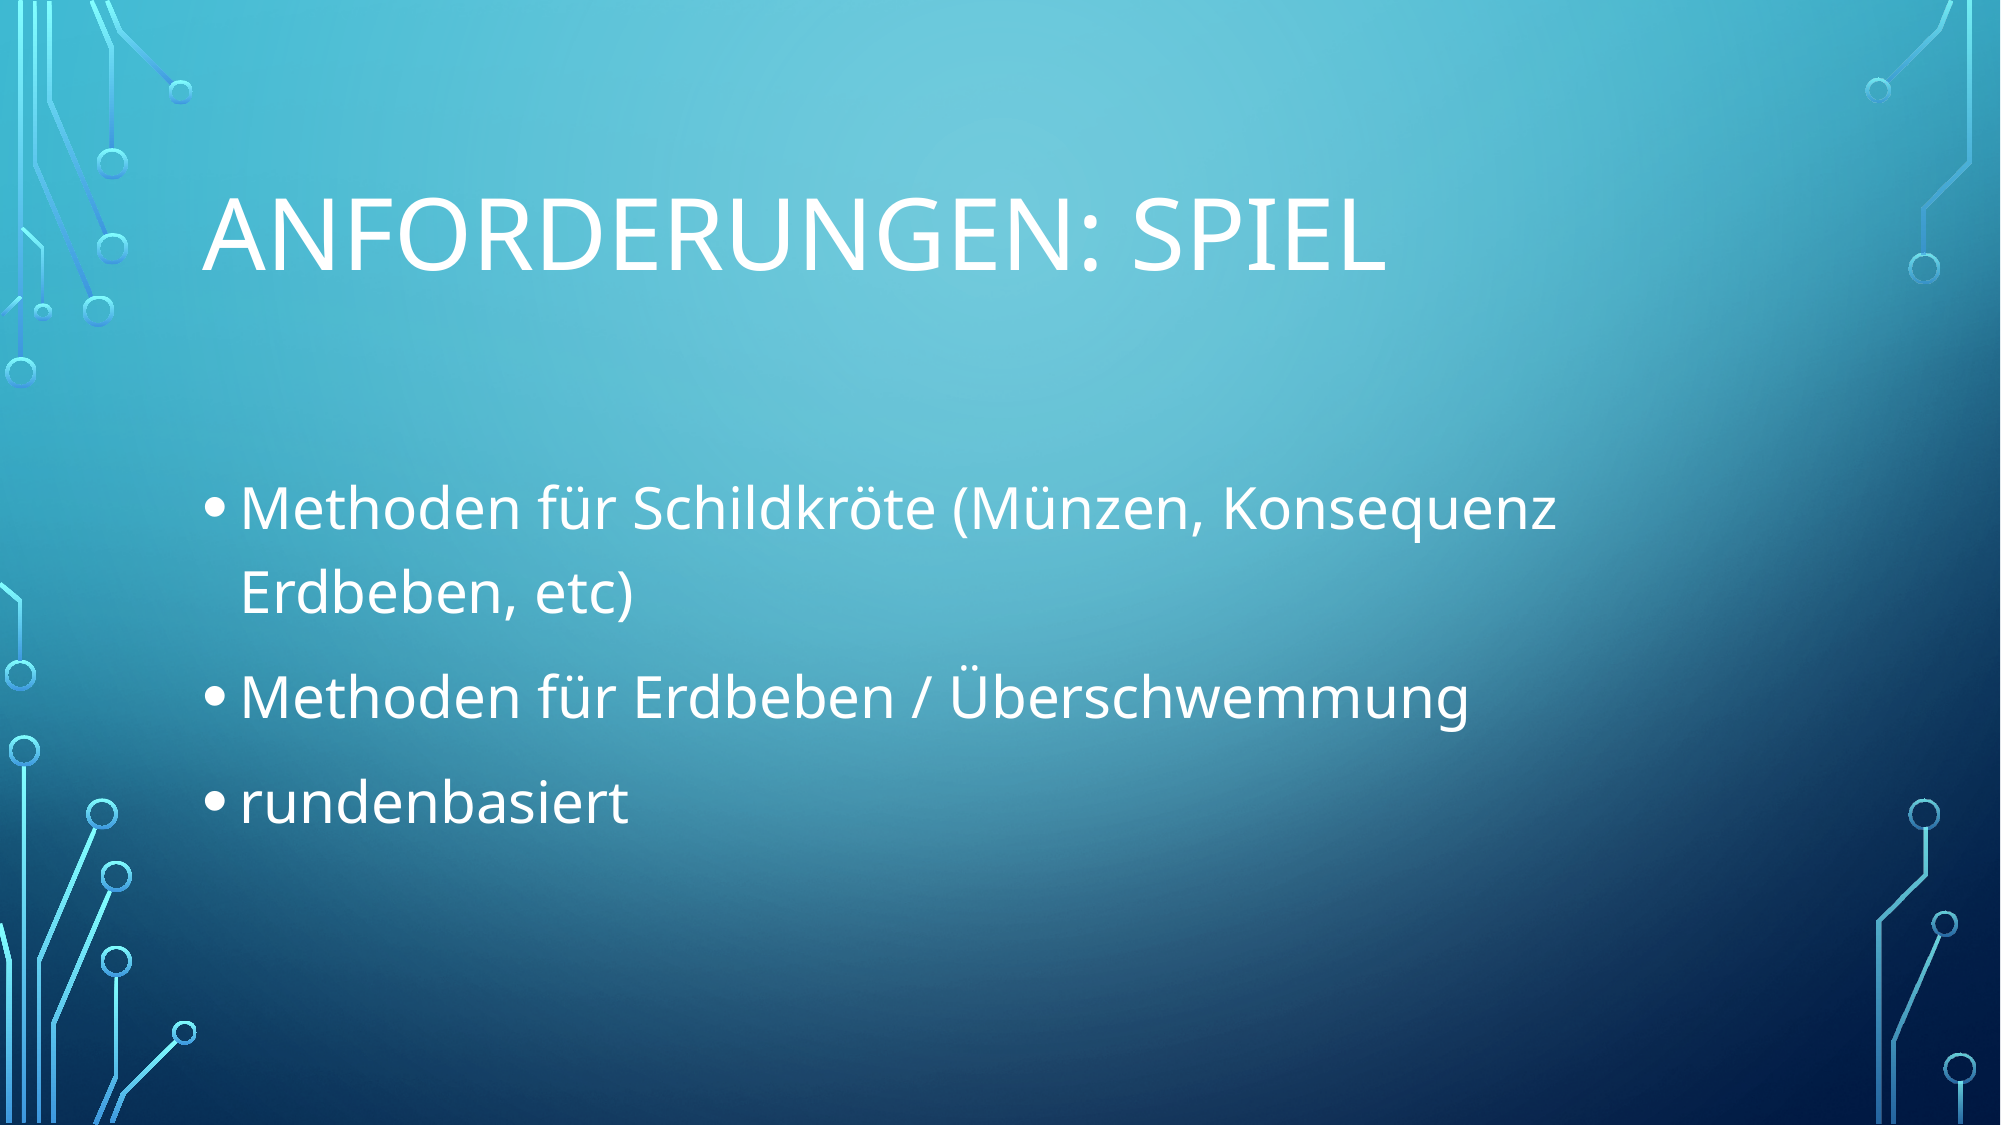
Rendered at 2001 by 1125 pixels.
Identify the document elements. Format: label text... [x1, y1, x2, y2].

list Methoden für Schildkröte (Münzen, Konsequenz Erdbeben, etc) Methoden für Erdbeben / Überschwemmung rundenbasiert [187, 369, 1813, 950]
text_box Anforderungen: Spiel [187, 41, 1630, 434]
